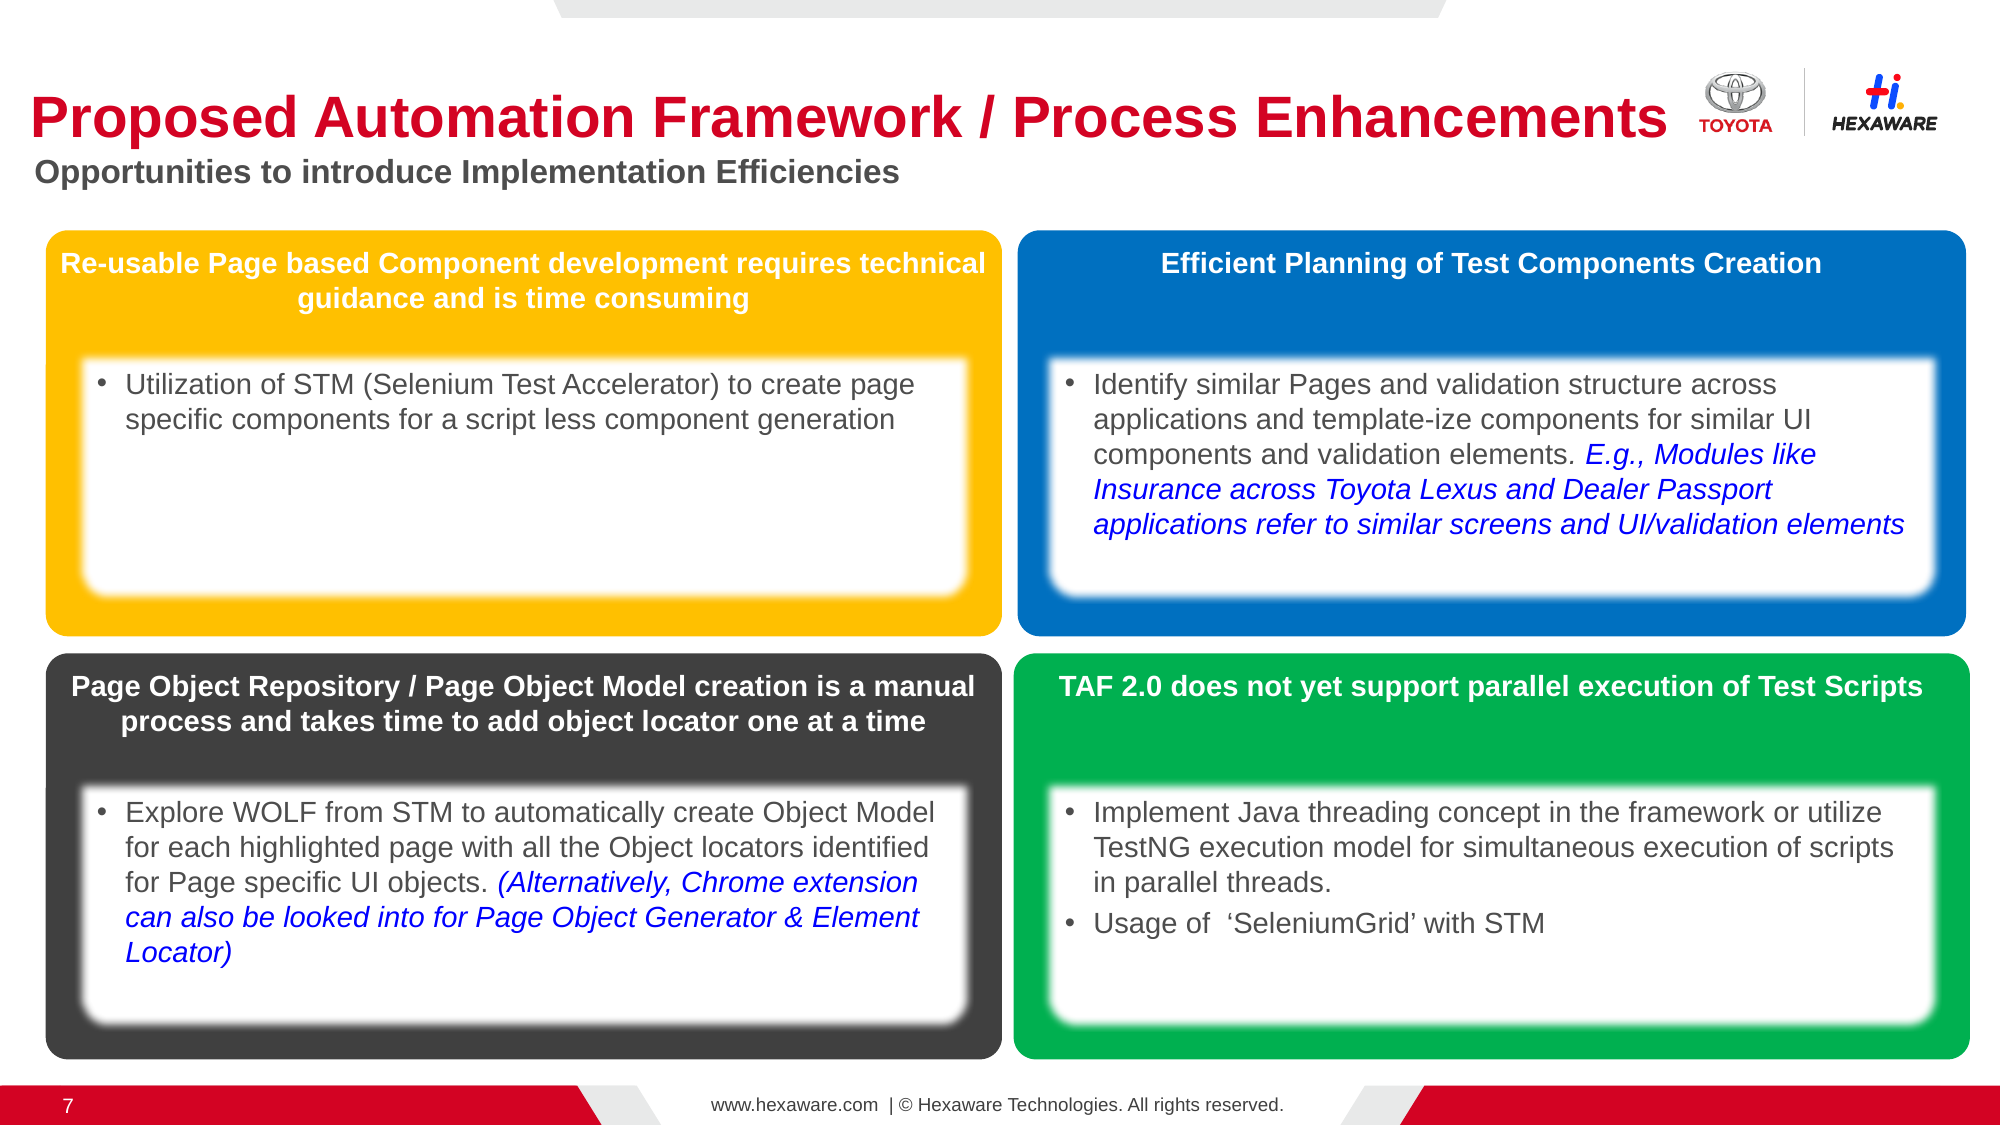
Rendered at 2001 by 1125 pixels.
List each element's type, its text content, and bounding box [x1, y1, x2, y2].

text_box Page Object Repository / Page Object Model creation is a manual process and takes time to add object locator one at a time [45, 653, 1002, 1060]
picture [1694, 61, 1777, 142]
text_box Implement Java threading concept in the framework or utilize TestNG execution model for simultaneous execution of scripts in parallel threads. Usage of ‘SeleniumGrid’ with STM [84, 361, 965, 596]
text_box Explore WOLF from STM to automatically create Object Model for each highlighted page with all the Object locators identified for Page specific UI objects. (Alternatively, Chrome extension can also be looked into for Page Object Generator & Element Locator) [82, 787, 967, 1026]
title Proposed Automation Framework / Process Enhancements [30, 59, 1686, 180]
text_box Efficient Planning of Test Components Creation [1017, 230, 1967, 637]
text_box Utilization of STM (Selenium Test Accelerator) to create page specific components for a script less component generation [1051, 360, 1934, 597]
text_box TAF 2.0 does not yet support parallel execution of Test Scripts [1045, 354, 1940, 603]
text_box Re-usable Page based Component development requires technical guidance and is time consuming [45, 230, 1002, 637]
text_box Identify similar Pages and validation structure across applications and template-ize components for similar UI components and validation elements. E.g., Modules like Insurance across Toyota Lexus and Dealer Passport applications refer to similar screens and UI/validation elements [1054, 363, 1931, 593]
text_box Utilization of STM (Selenium Test Accelerator) to create page specific components for a script less component generation [86, 363, 963, 593]
text_box Implement Java threading concept in the framework or utilize TestNG execution model for simultaneous execution of scripts in parallel threads. Usage of ‘SeleniumGrid’ with STM [1050, 787, 1935, 1026]
text_box TAF 2.0 does not yet support parallel execution of Test Scripts [1013, 653, 1970, 1060]
text_box Implement Java threading concept in the framework or utilize TestNG execution model for simultaneous execution of scripts in parallel threads. Usage of ‘SeleniumGrid’ with STM [1048, 357, 1937, 599]
text_box Opportunities to introduce Implementation Efficiencies [19, 142, 917, 198]
